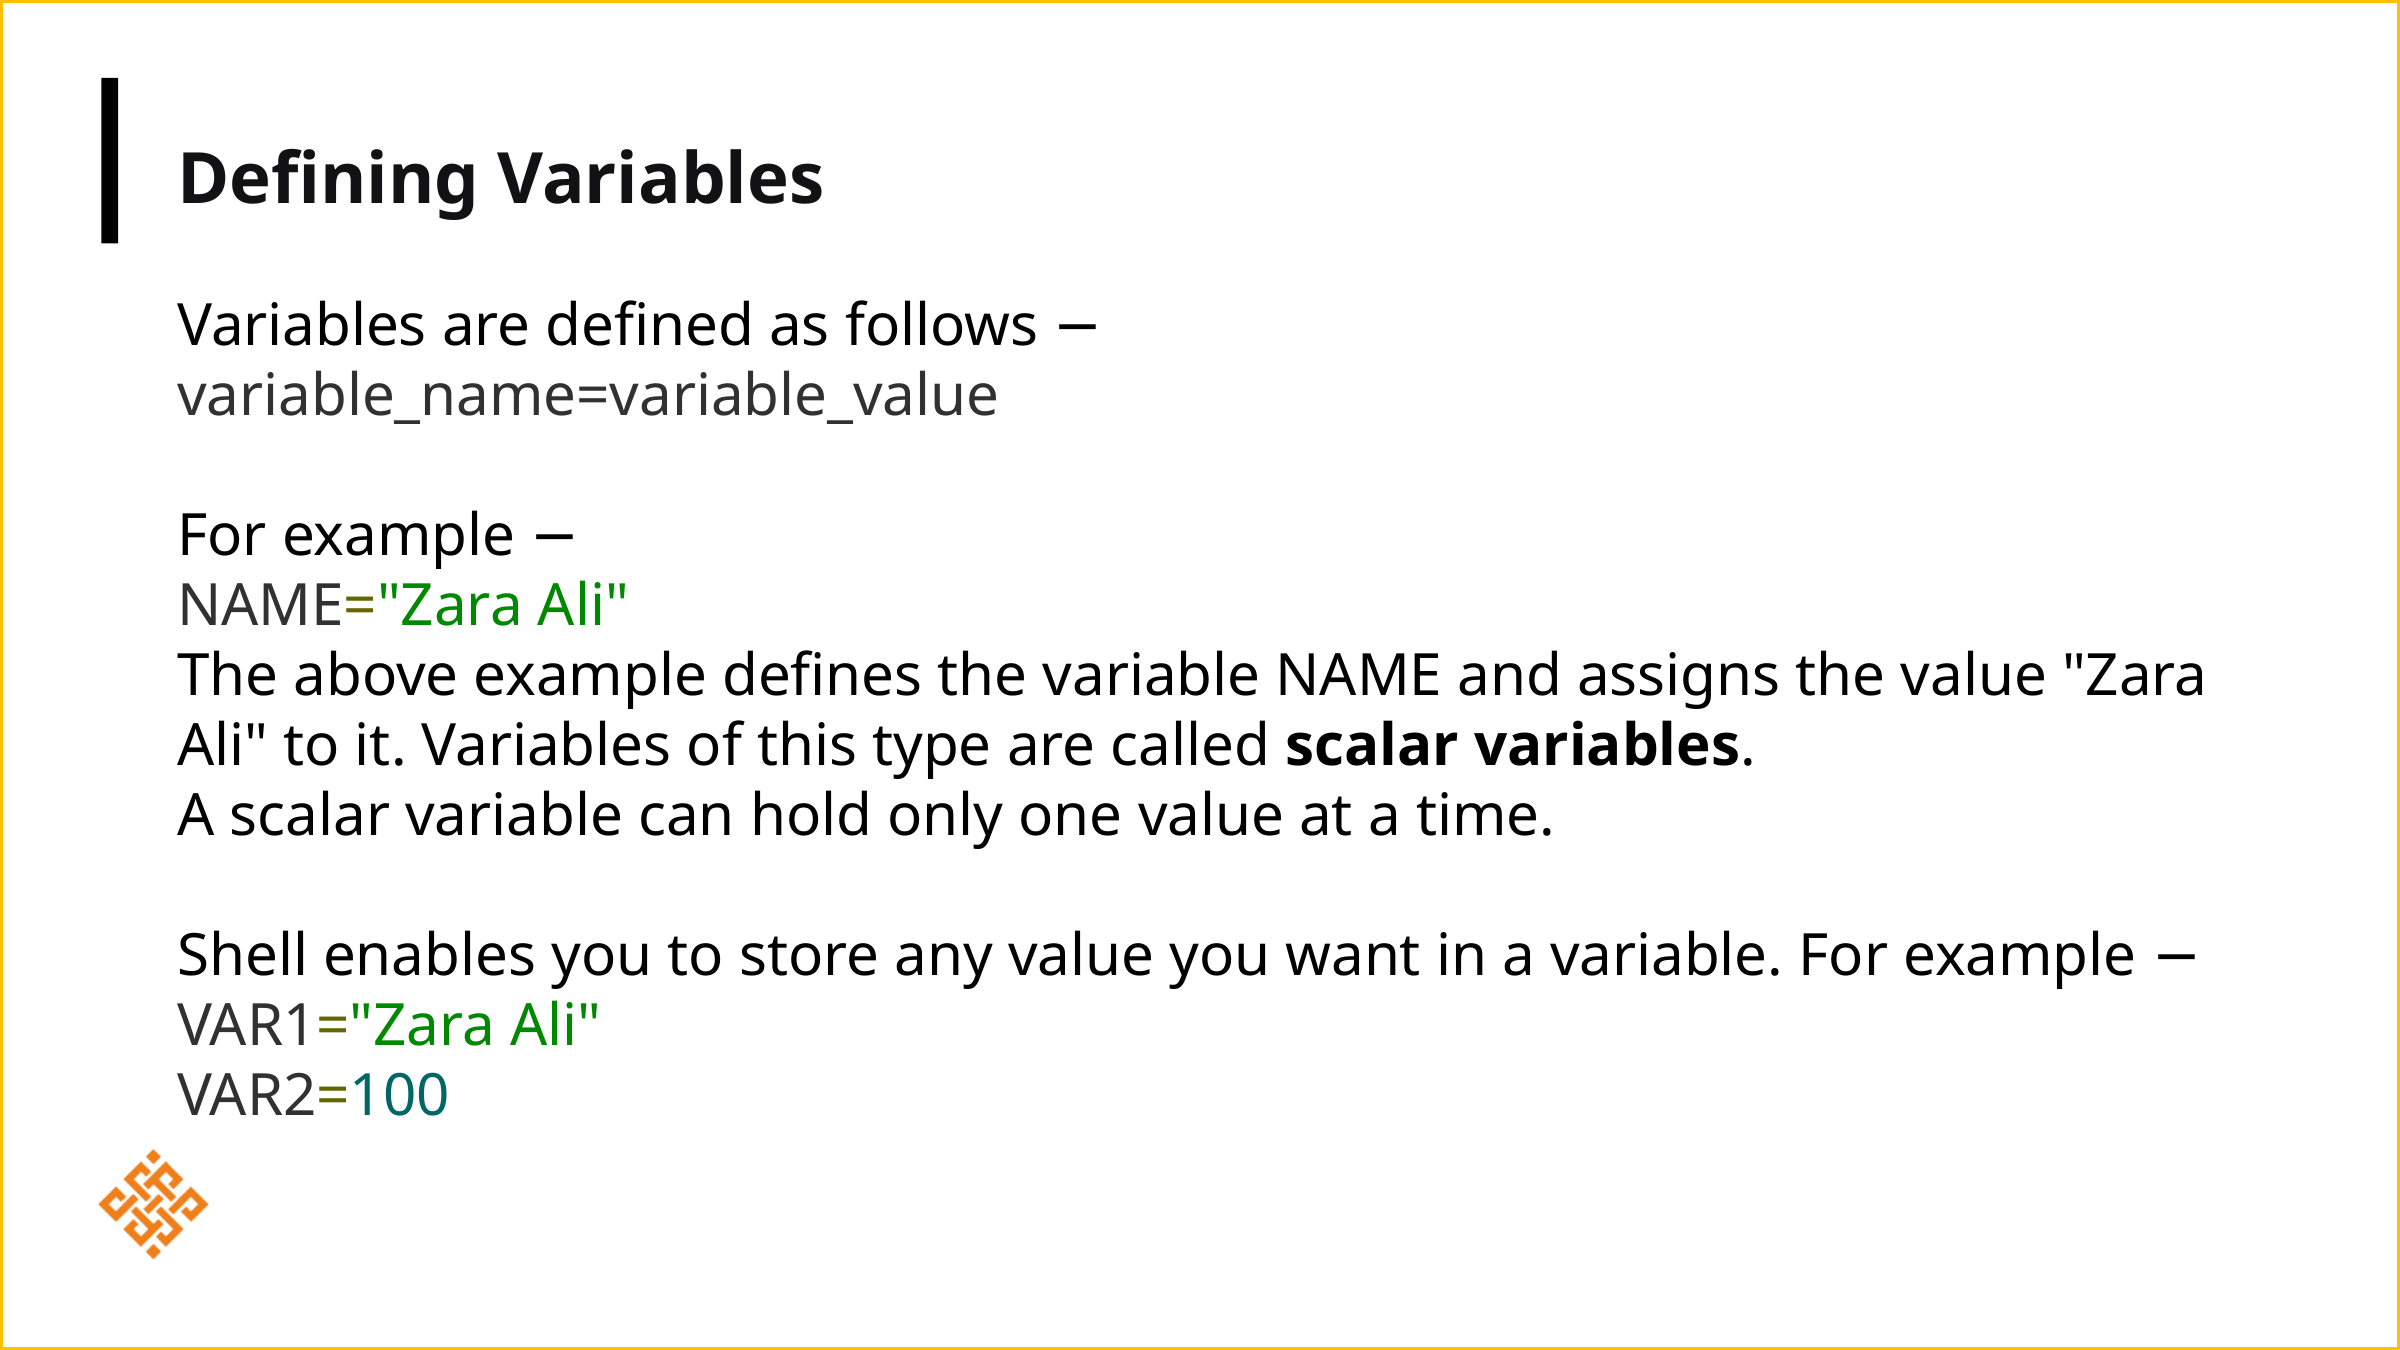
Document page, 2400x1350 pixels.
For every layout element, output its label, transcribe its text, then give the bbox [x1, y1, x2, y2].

text_box Defining Variables Variables are defined as follows − variable_name=variable_value For example − NAME="Zara Ali" The above example defines the variable NAME and assigns the value "Zara Ali" to it. Variables of this type are called scalar variables. A scalar variable can hold only one value at a time. Shell enables you to store any value you want in a variable. For example − VAR1="Zara Ali" VAR2=100 [162, 124, 2275, 1205]
picture [75, 1058, 235, 1350]
